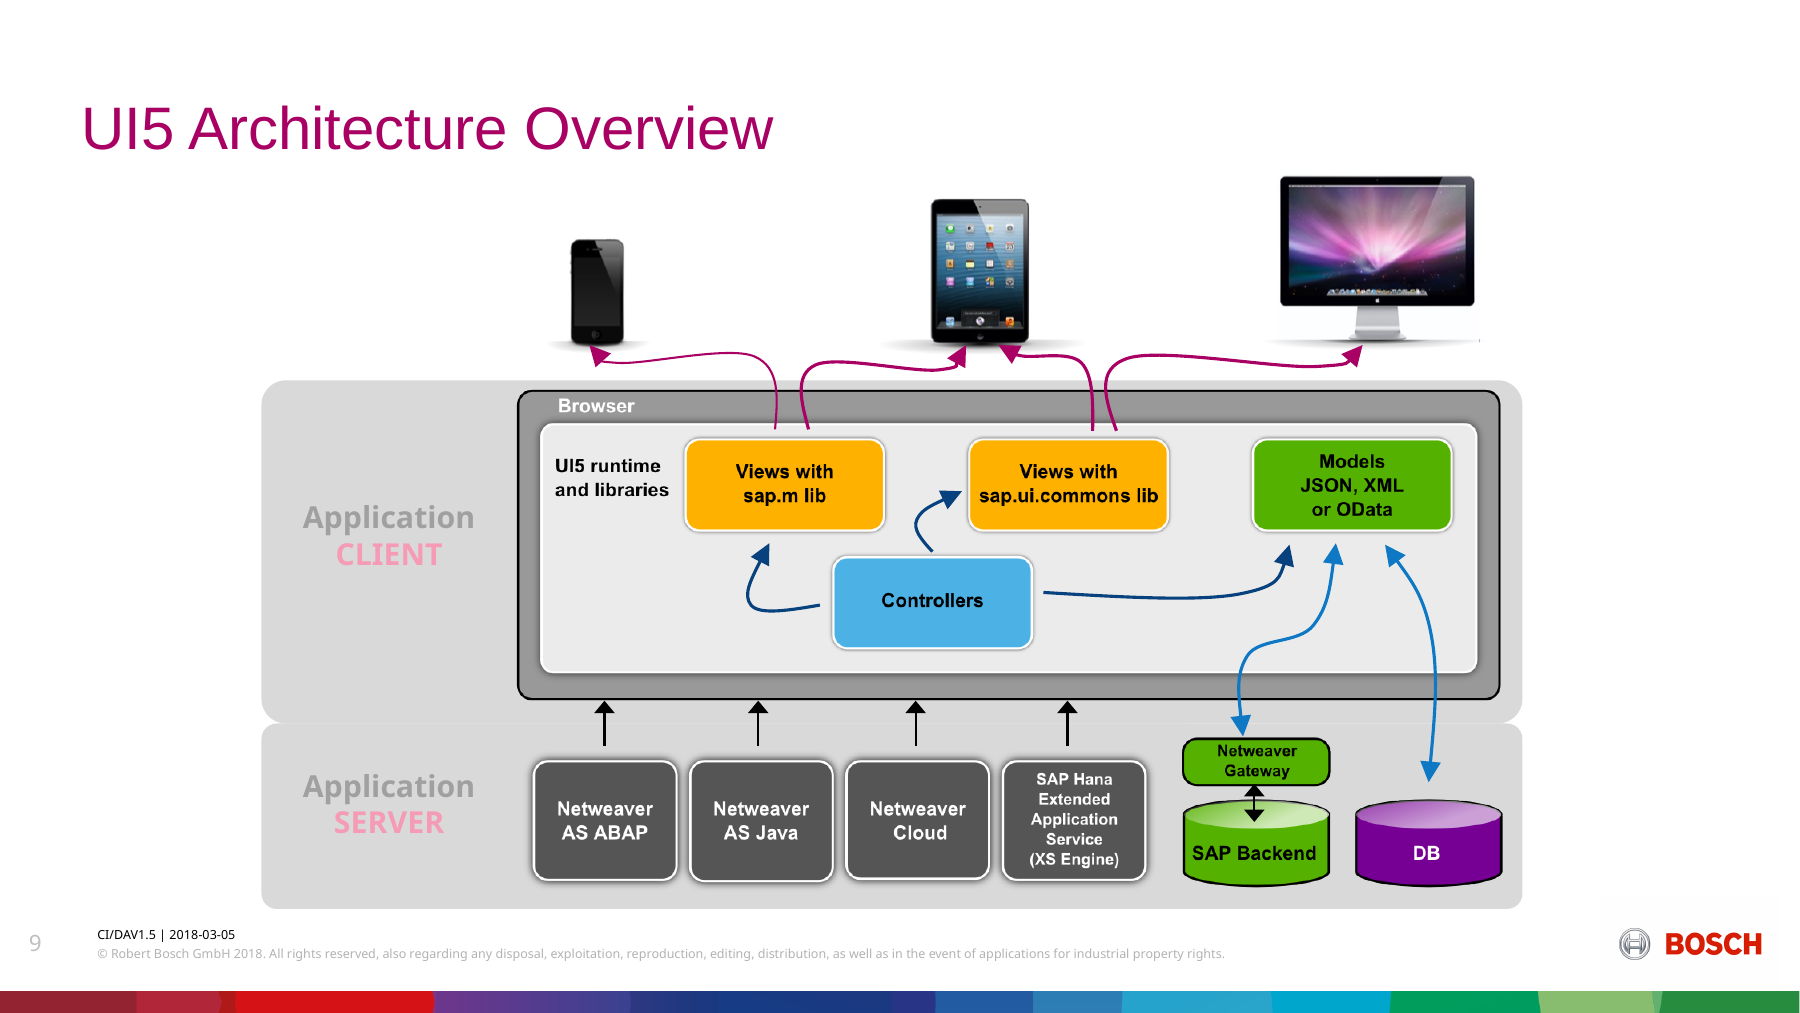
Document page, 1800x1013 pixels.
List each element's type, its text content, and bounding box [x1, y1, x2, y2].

text_box [261, 723, 427, 909]
text_box [261, 380, 427, 723]
text_box Application CLIENT [289, 491, 427, 578]
picture [0, 991, 1272, 1013]
text_box Application SERVER [289, 760, 427, 847]
picture [1390, 991, 1800, 1013]
title UI5 Architecture Overview [81, 74, 1336, 187]
picture [427, 150, 1584, 909]
